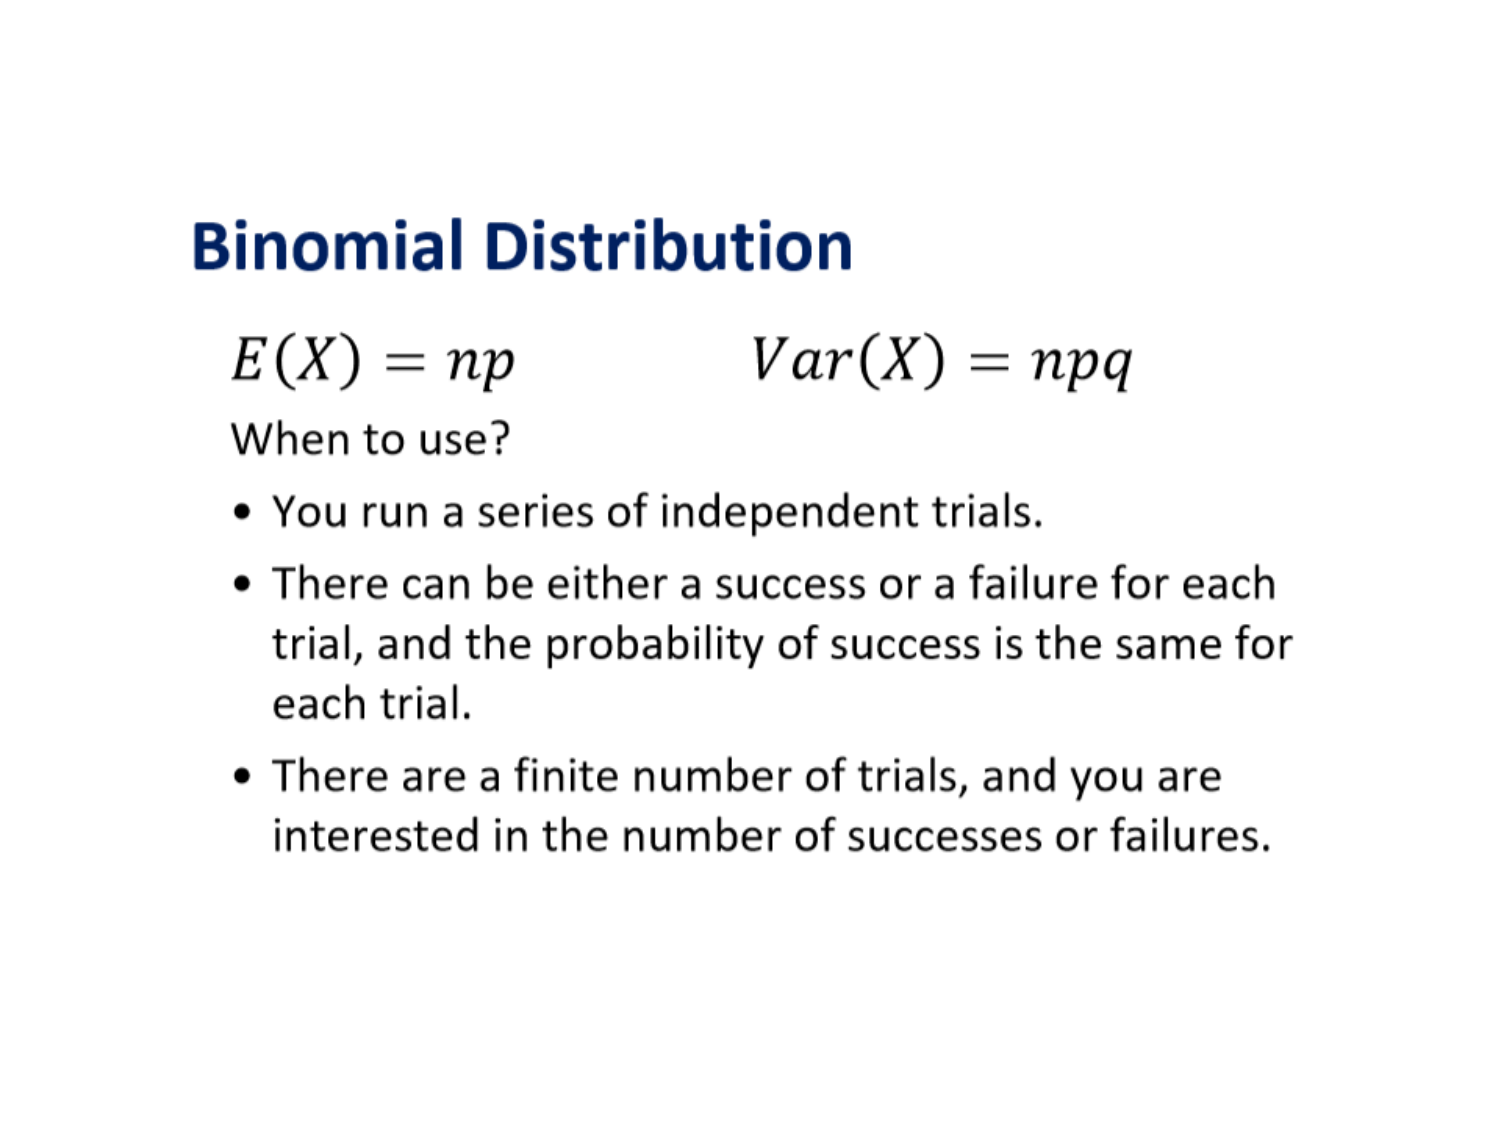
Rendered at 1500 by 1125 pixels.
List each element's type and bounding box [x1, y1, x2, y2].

picture [177, 210, 1323, 915]
